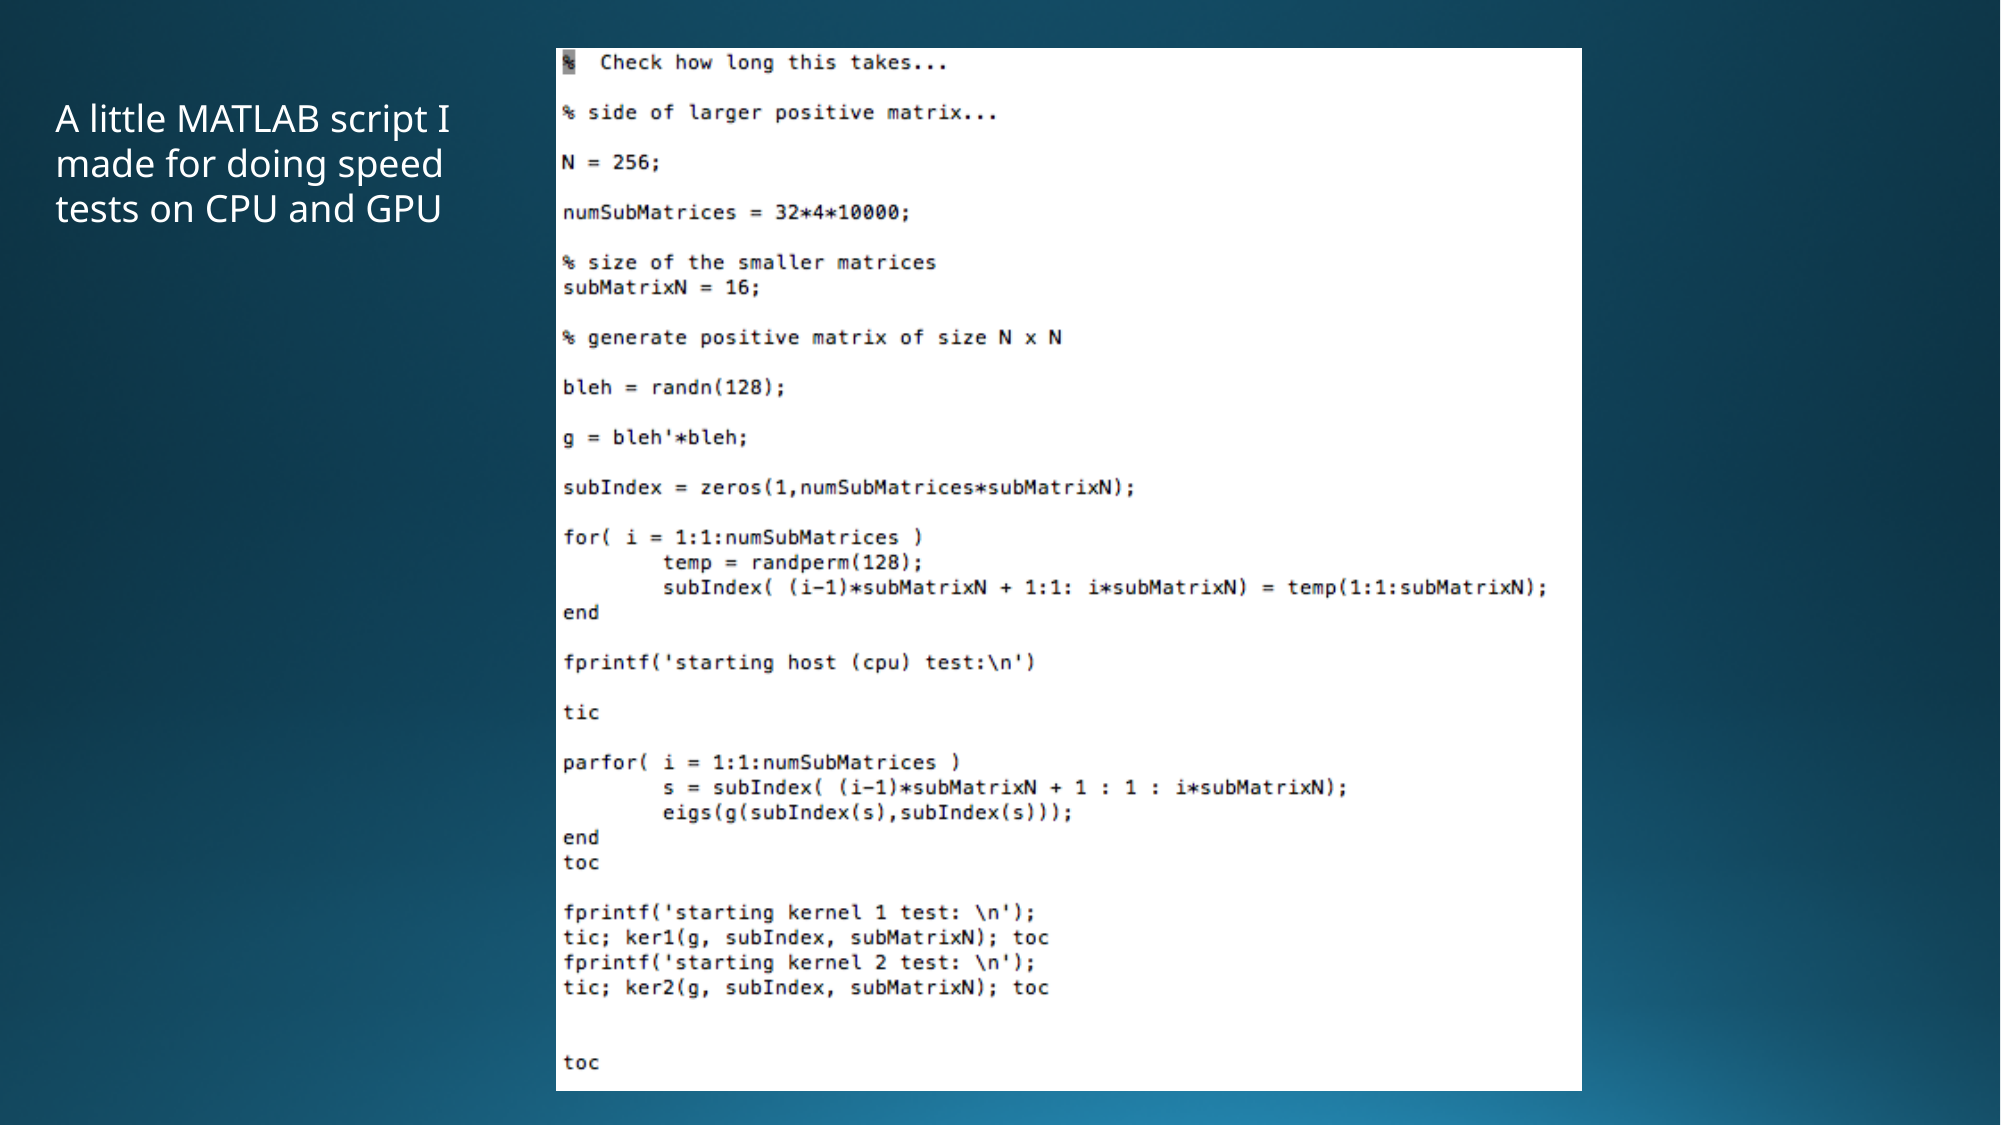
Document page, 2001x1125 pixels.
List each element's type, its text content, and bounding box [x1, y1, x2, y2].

text_box A little MATLAB script I made for doing speed tests on CPU and GPU [40, 87, 493, 238]
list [556, 48, 1582, 1091]
picture [0, 0, 2001, 1125]
